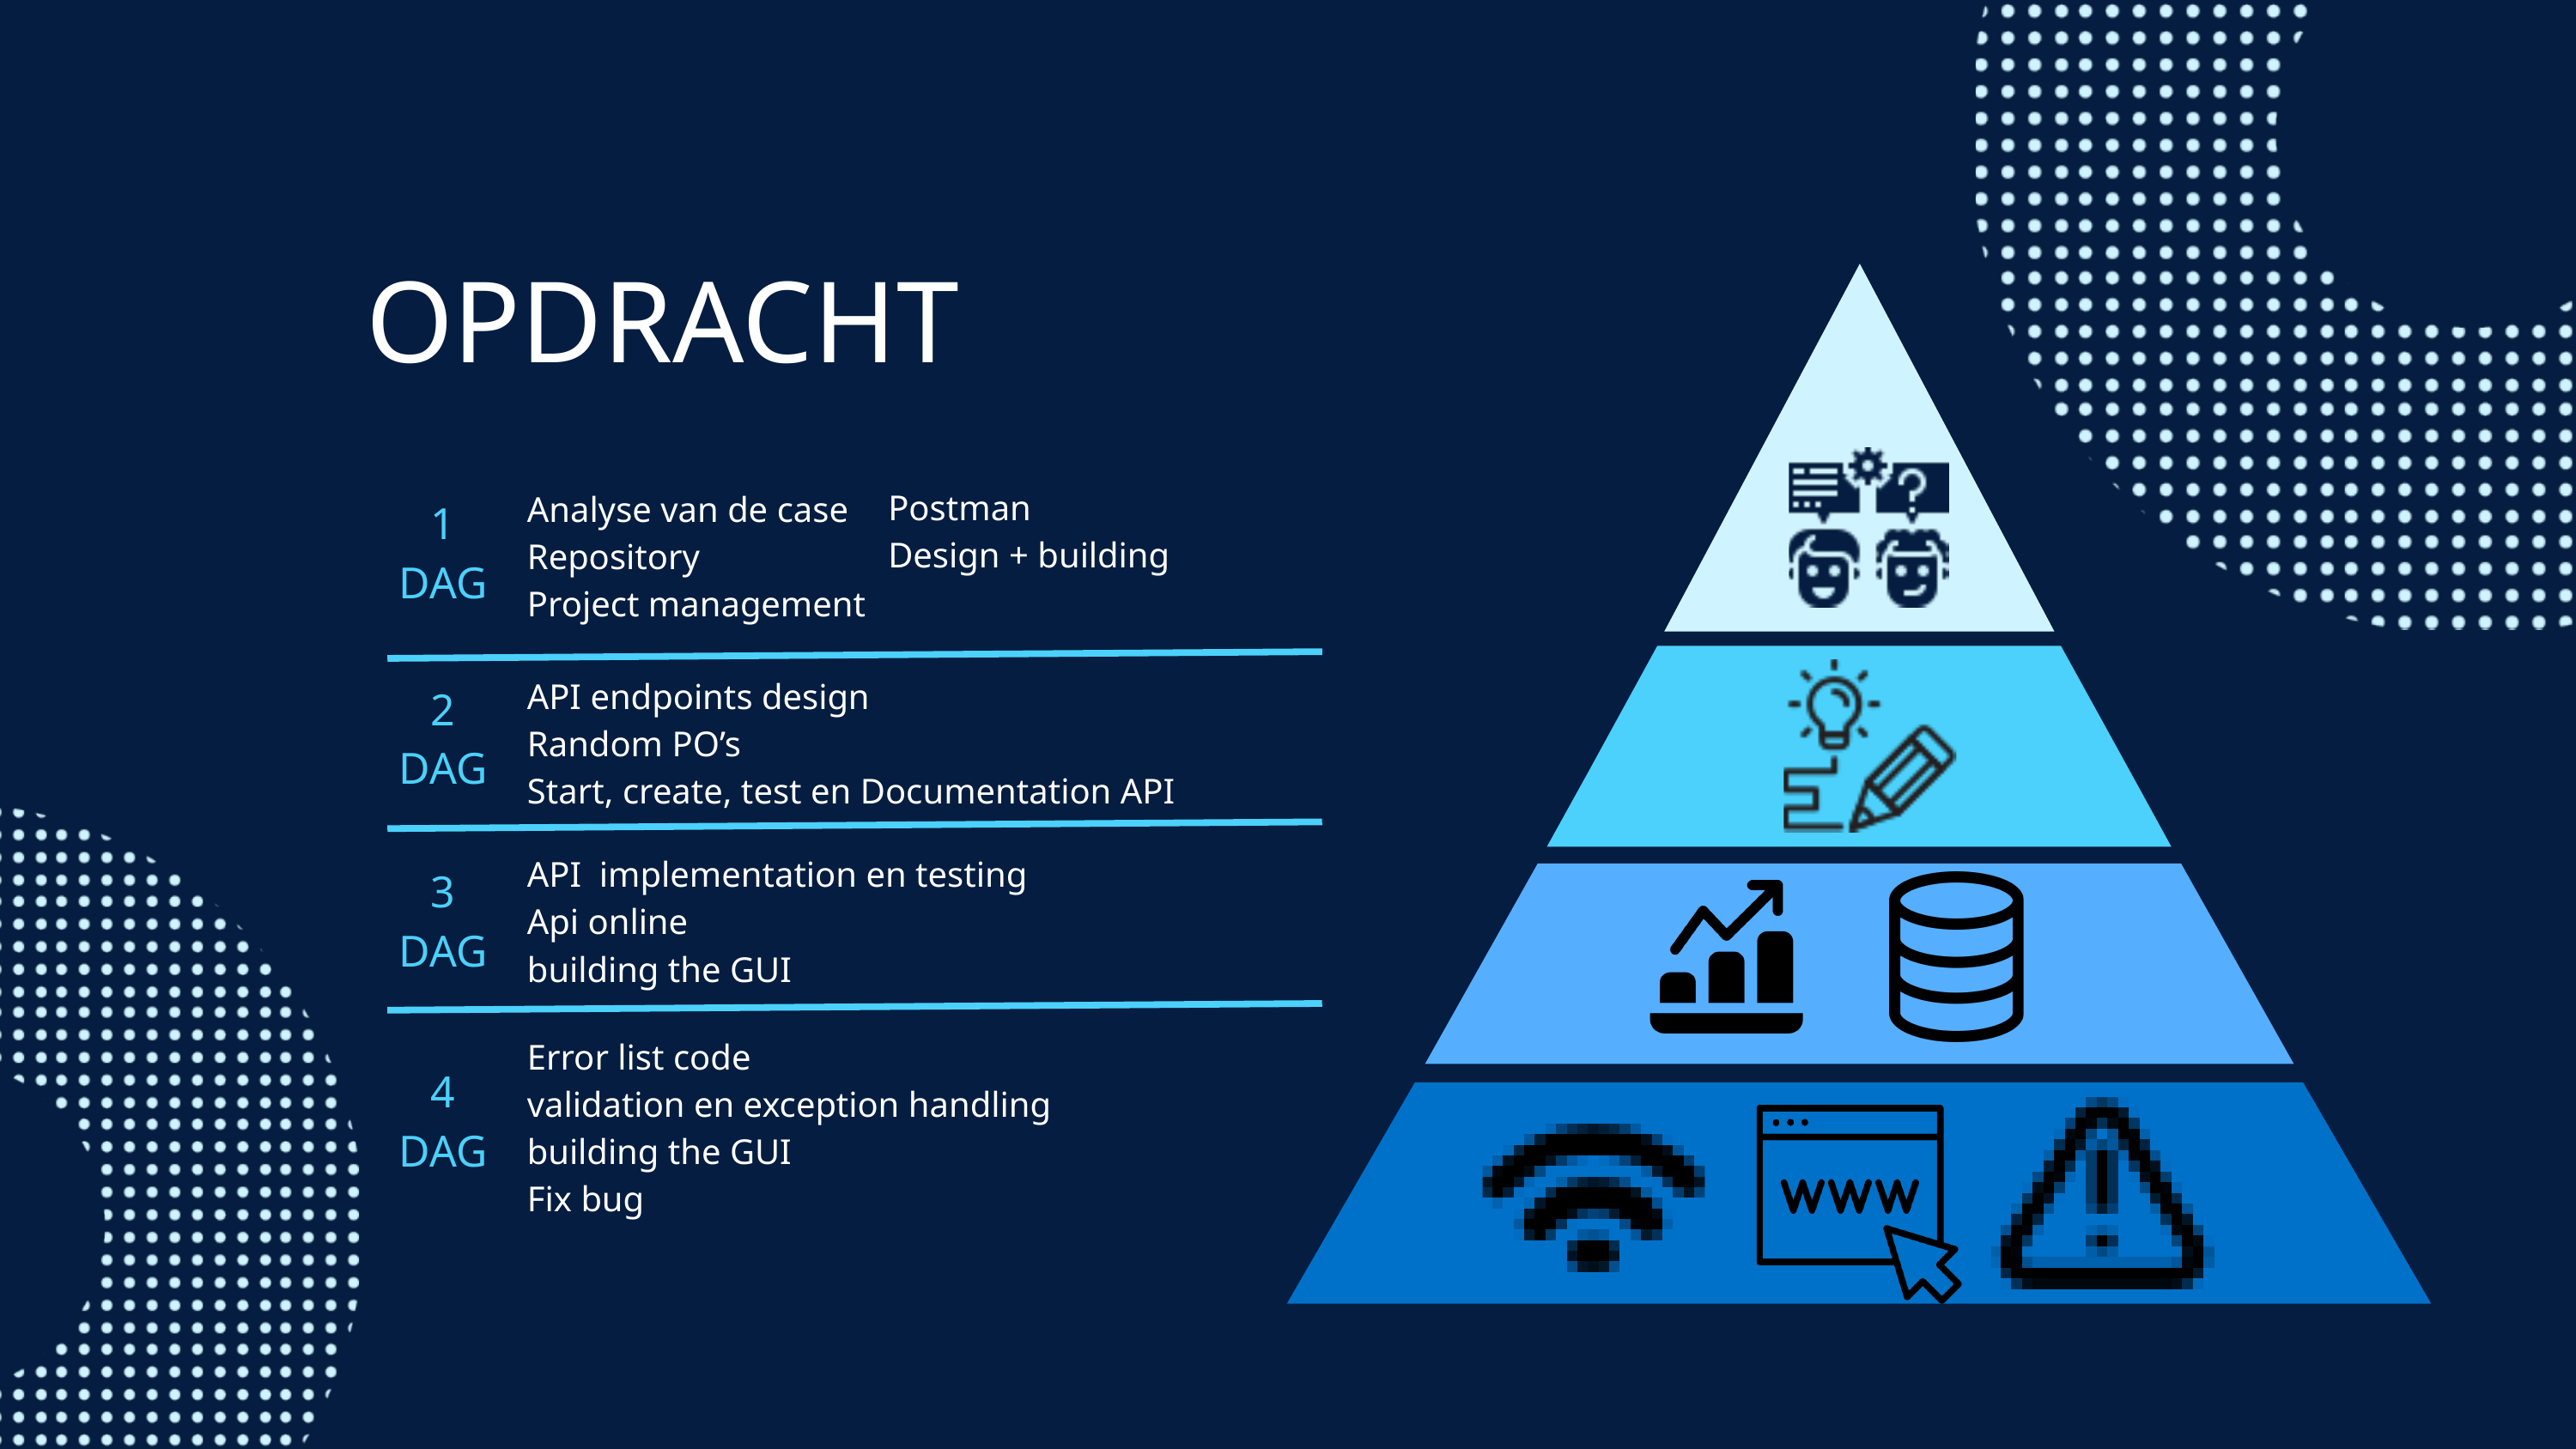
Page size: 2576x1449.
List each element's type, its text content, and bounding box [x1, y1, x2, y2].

text_box 2 DAG [359, 674, 526, 793]
text_box OPDRACHT [365, 250, 1183, 385]
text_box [1546, 646, 2172, 847]
text_box API endpoints design Random PO’s Start, create, test en Documentation API [526, 669, 1233, 811]
text_box 3 DAG [359, 857, 526, 975]
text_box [1425, 863, 2294, 1064]
text_box Postman Design + building [888, 480, 1183, 575]
text_box Error list code validation en exception handling building the GUI Fix bug [526, 1029, 1143, 1219]
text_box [1663, 263, 2055, 632]
text_box [0, 807, 360, 1449]
text_box [1975, 0, 2576, 630]
text_box Analyse van de case Repository Project management [526, 482, 874, 624]
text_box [1286, 1082, 2432, 1304]
text_box 1 DAG [359, 488, 526, 608]
text_box API implementation en testing Api online building the GUI [526, 846, 1116, 1029]
text_box 4 DAG [359, 1057, 526, 1176]
